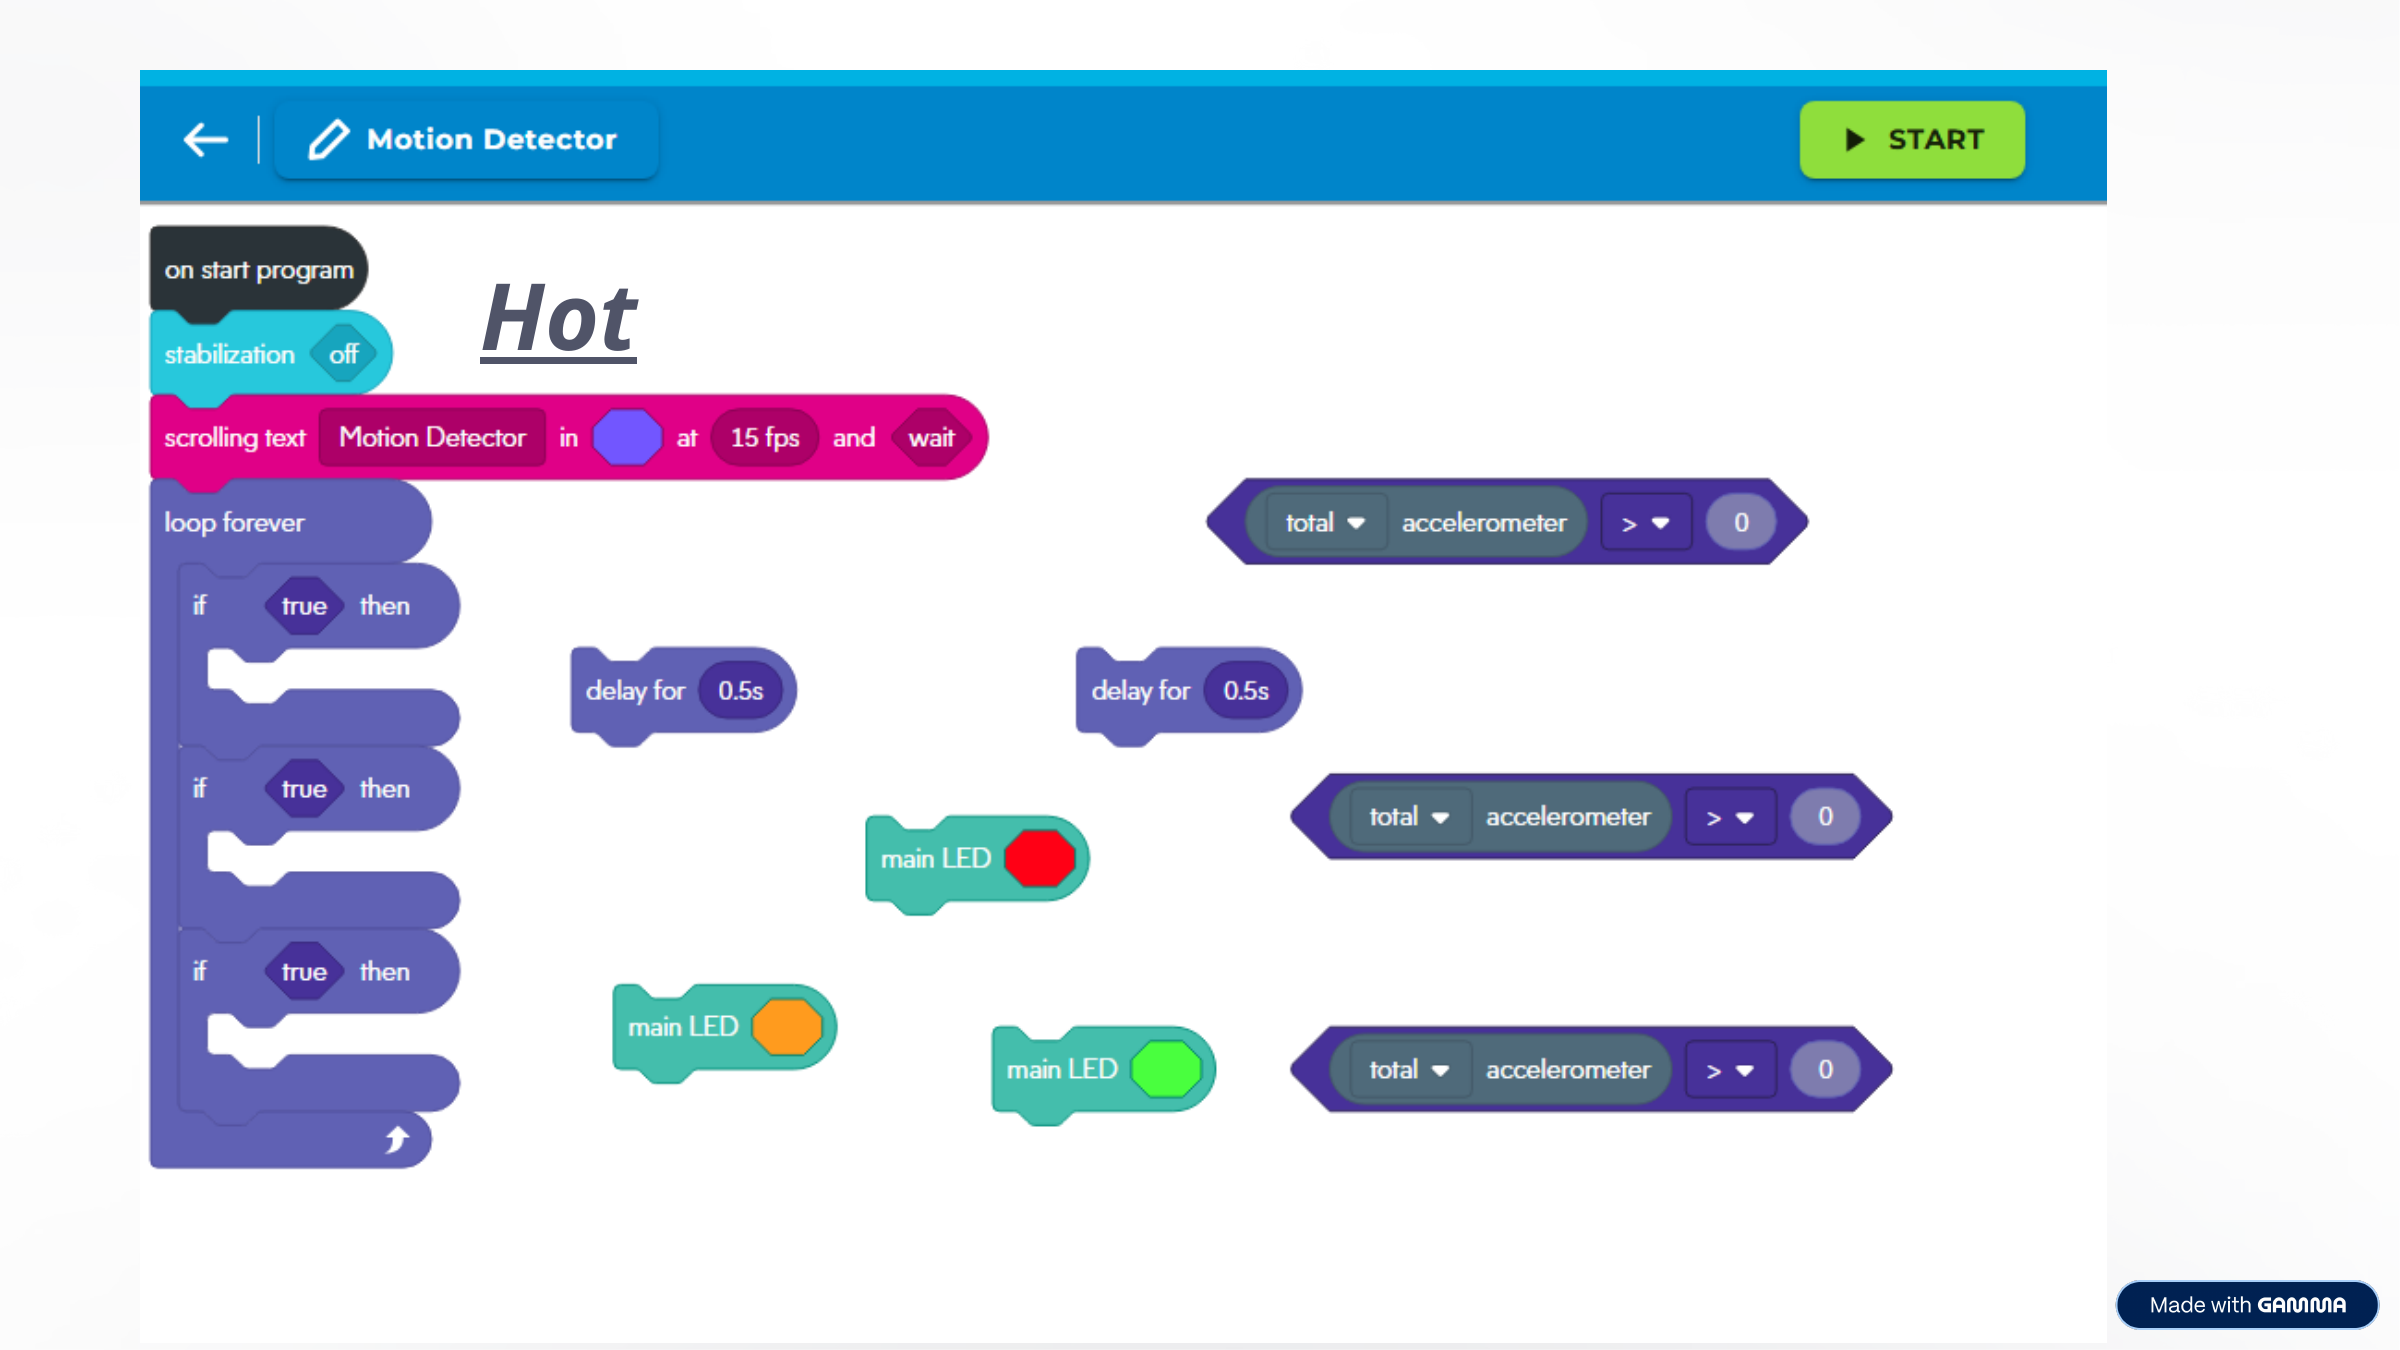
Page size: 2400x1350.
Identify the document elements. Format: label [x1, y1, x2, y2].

picture [456, 133, 472, 149]
picture [483, 129, 525, 150]
picture [308, 118, 350, 160]
picture [140, 201, 2389, 1343]
picture [1800, 101, 2026, 178]
picture [184, 123, 228, 157]
picture [538, 131, 618, 150]
picture [526, 131, 536, 150]
picture [395, 127, 453, 150]
picture [367, 129, 392, 149]
